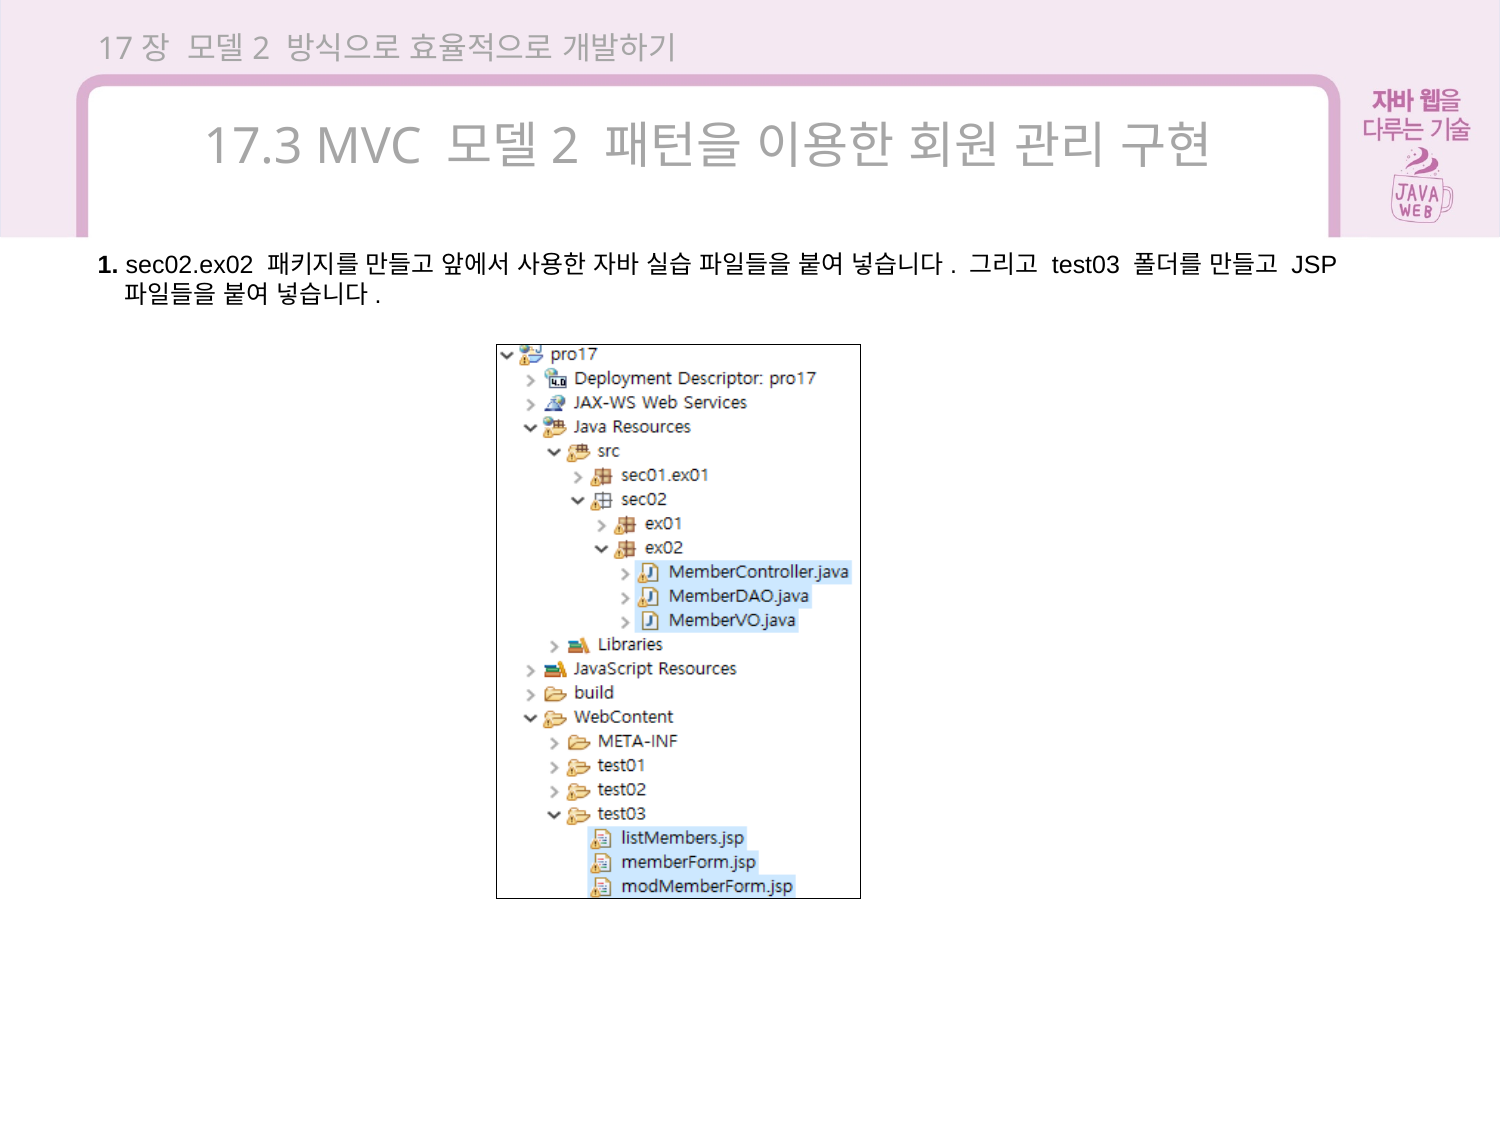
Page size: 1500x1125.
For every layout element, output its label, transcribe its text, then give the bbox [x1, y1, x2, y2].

text_box 17.3 MVC 모델2 패턴을 이용한 회원 관리 구현 [95, 106, 1321, 181]
text_box 17장 모델2 방식으로 효율적으로 개발하기 [82, 0, 1133, 74]
text_box 1. sec02.ex02 패키지를 만들고 앞에서 사용한 자바 실습 파일들을 붙여 넣습니다. 그리고 test03 폴더를 만들고 JSP 파일들을 붙여 넣습니다. [82, 241, 1401, 316]
picture [0, 0, 1500, 1125]
